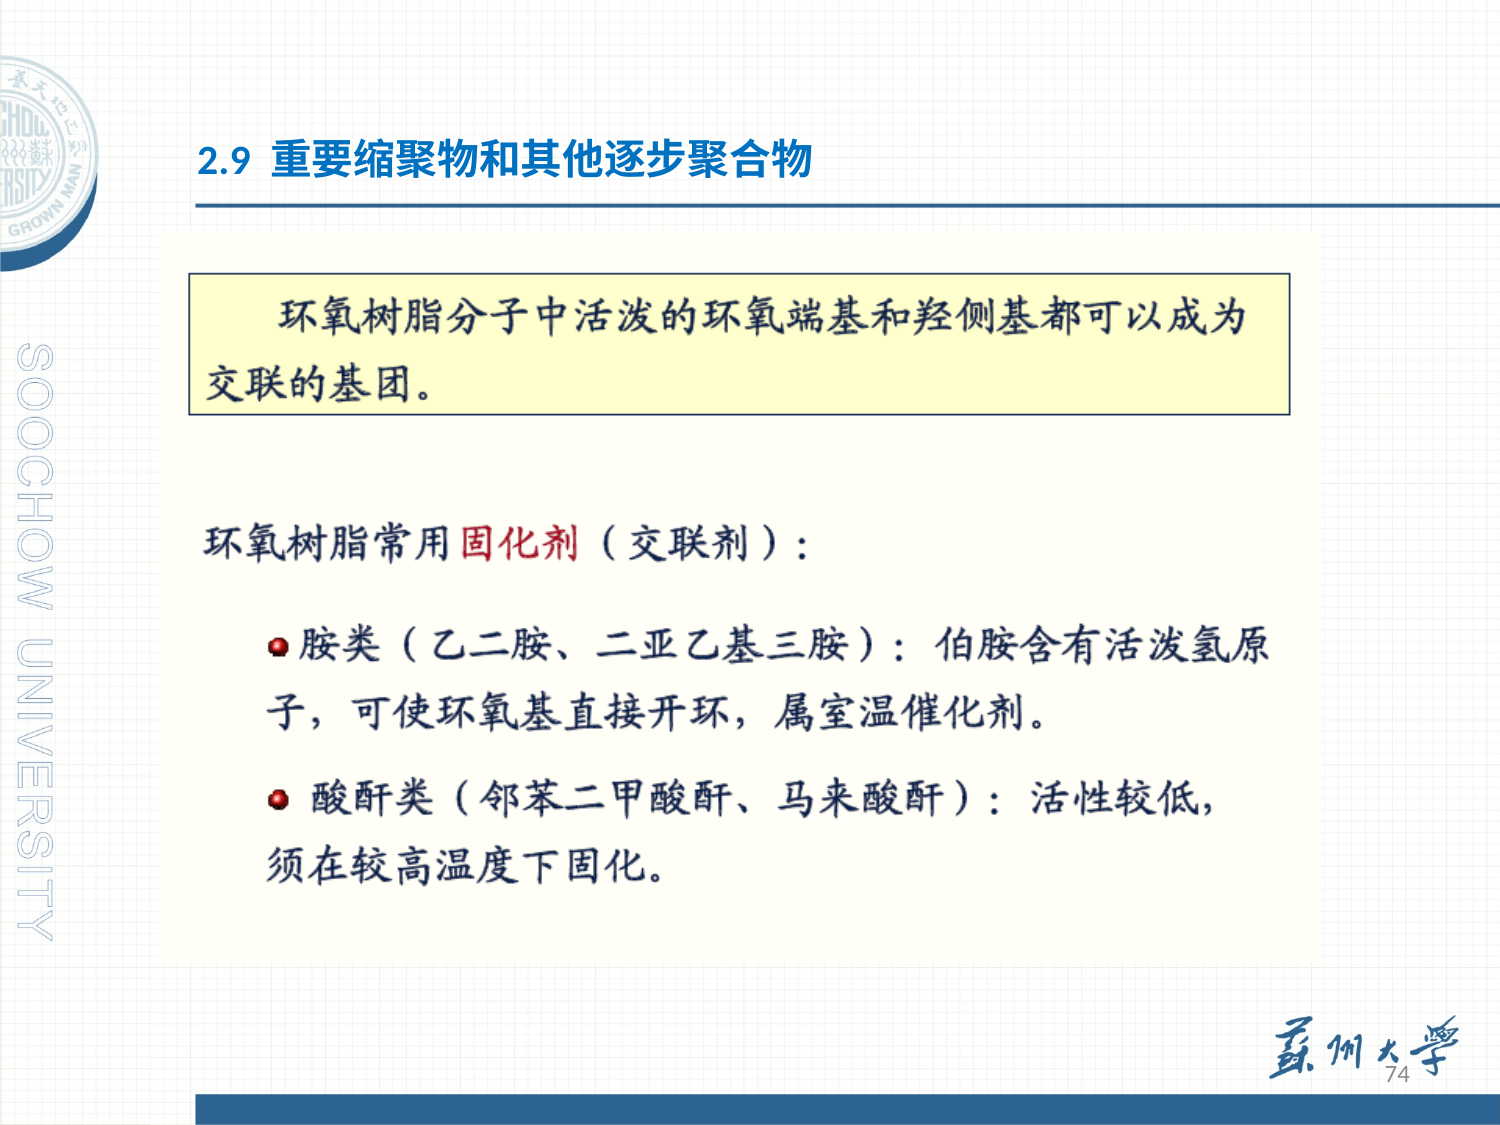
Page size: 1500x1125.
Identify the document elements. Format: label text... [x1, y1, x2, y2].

text_box 2.9 重要缩聚物和其他逐步聚合物 [182, 125, 828, 191]
slide_number 74 [1074, 1042, 1425, 1103]
picture [0, 0, 1500, 1125]
